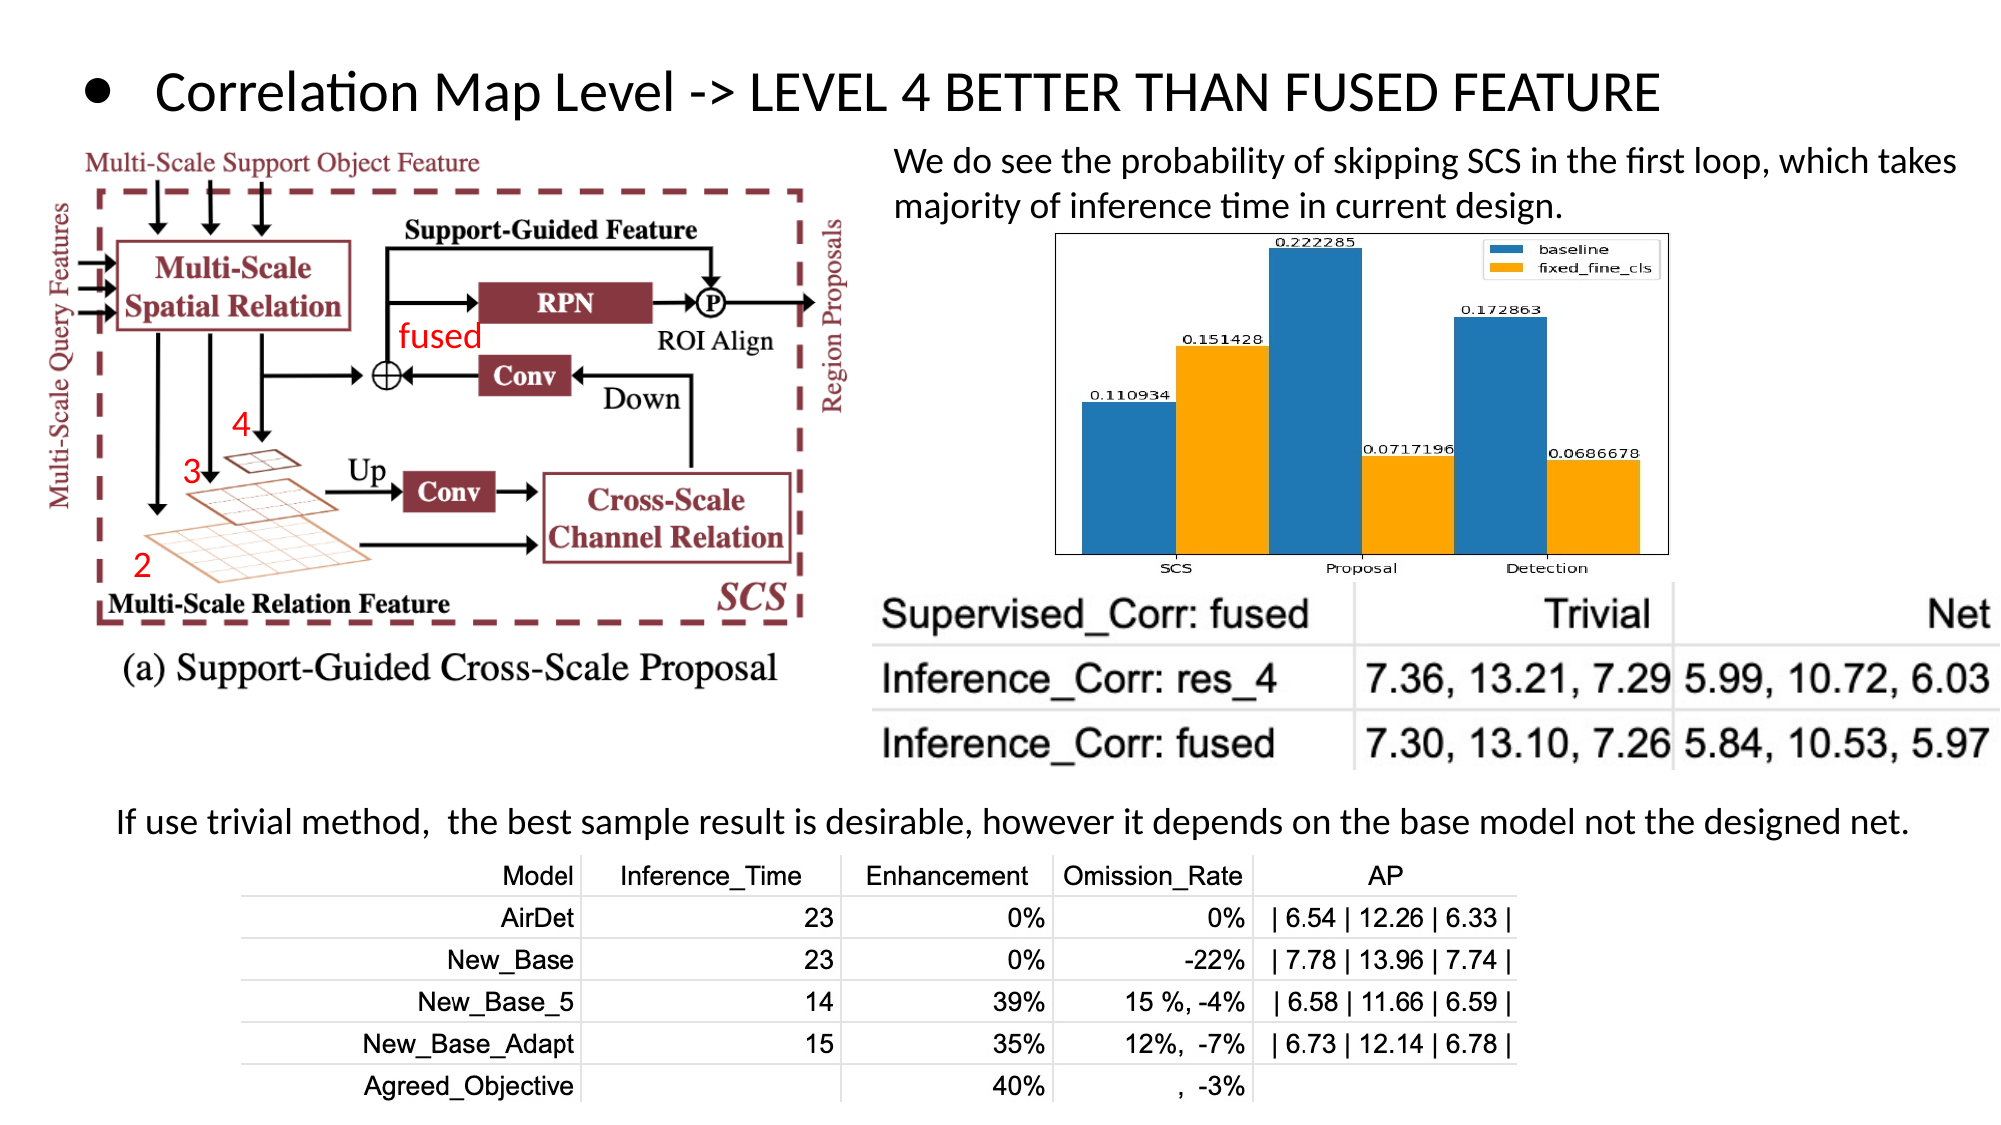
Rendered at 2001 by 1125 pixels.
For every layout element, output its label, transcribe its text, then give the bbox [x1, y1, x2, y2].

text_box If use trivial method, the best sample result is desirable, however it depends on the base model not the designed net. [101, 789, 1928, 940]
picture [1048, 226, 1676, 580]
text_box We do see the probability of skipping SCS in the first loop, which takes majority of inference time in current design. [878, 128, 1974, 234]
list Correlation Map Level -> LEVEL 4 BETTER THAN FUSED FEATURE [40, 27, 1905, 176]
picture [241, 855, 1517, 1102]
picture [9, 101, 2000, 770]
